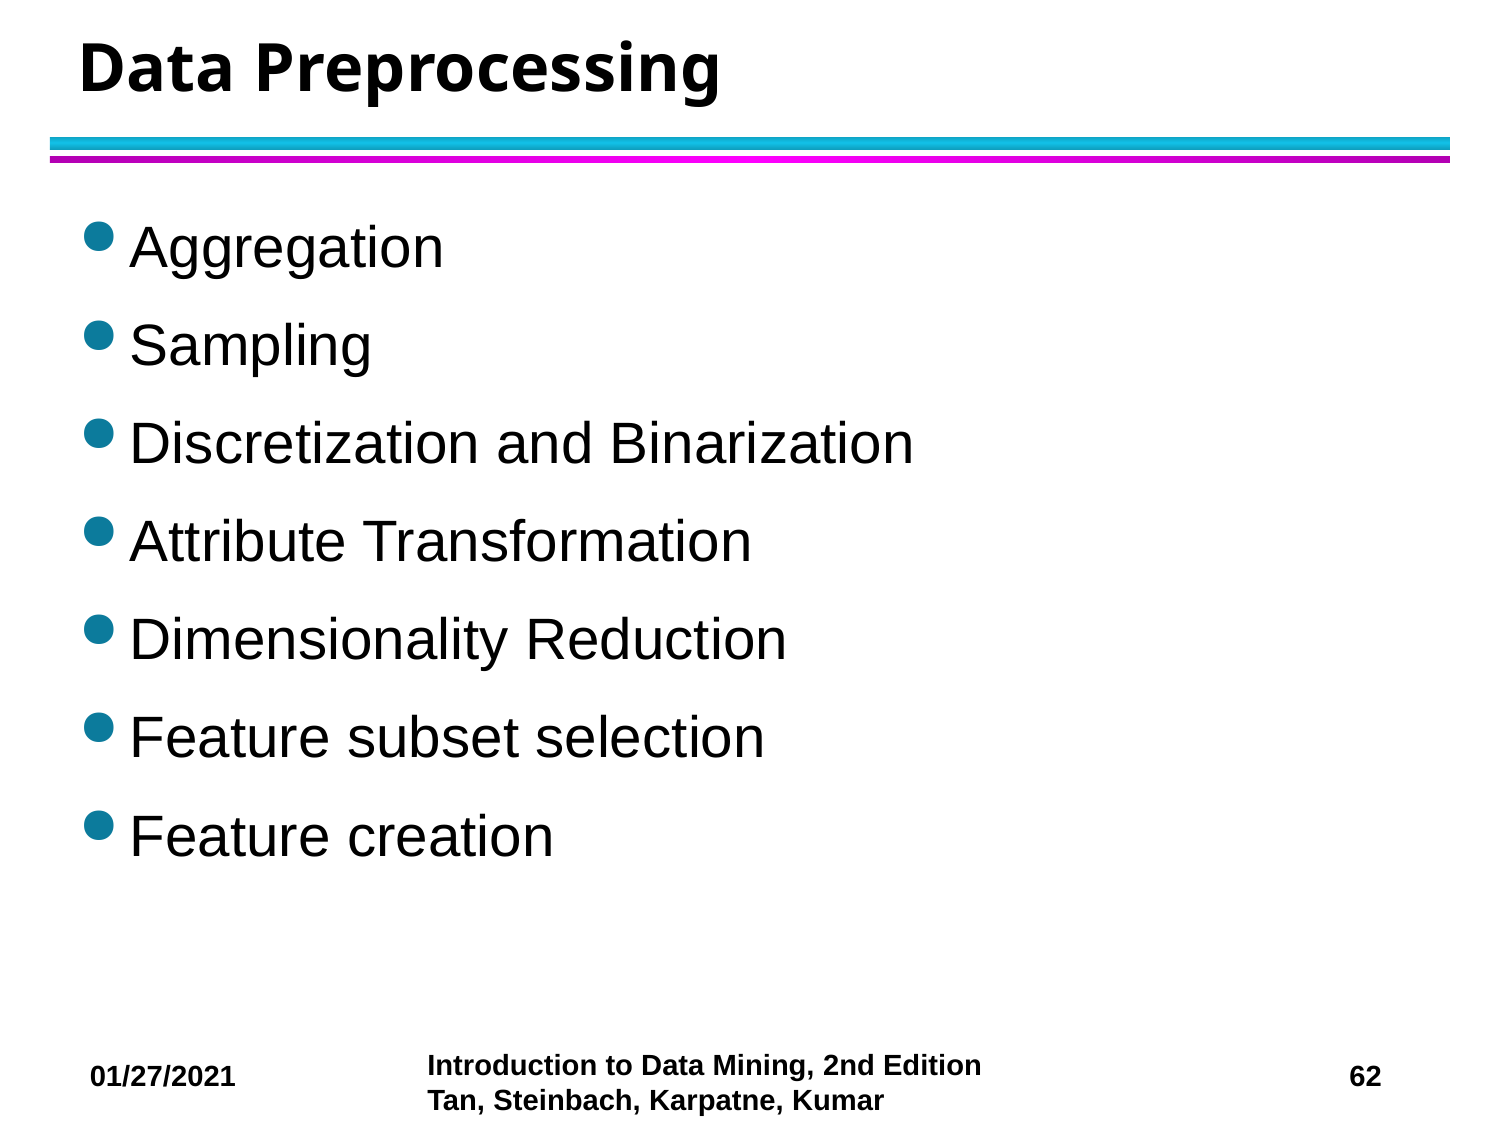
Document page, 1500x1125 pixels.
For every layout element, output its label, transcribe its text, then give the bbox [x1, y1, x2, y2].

text_box Data Preprocessing [62, 24, 1421, 113]
text_box Aggregation Sampling Discretization and Binarization Attribute Transformation Dimensionality Reduction Feature subset selection Feature creation [67, 187, 1432, 1038]
